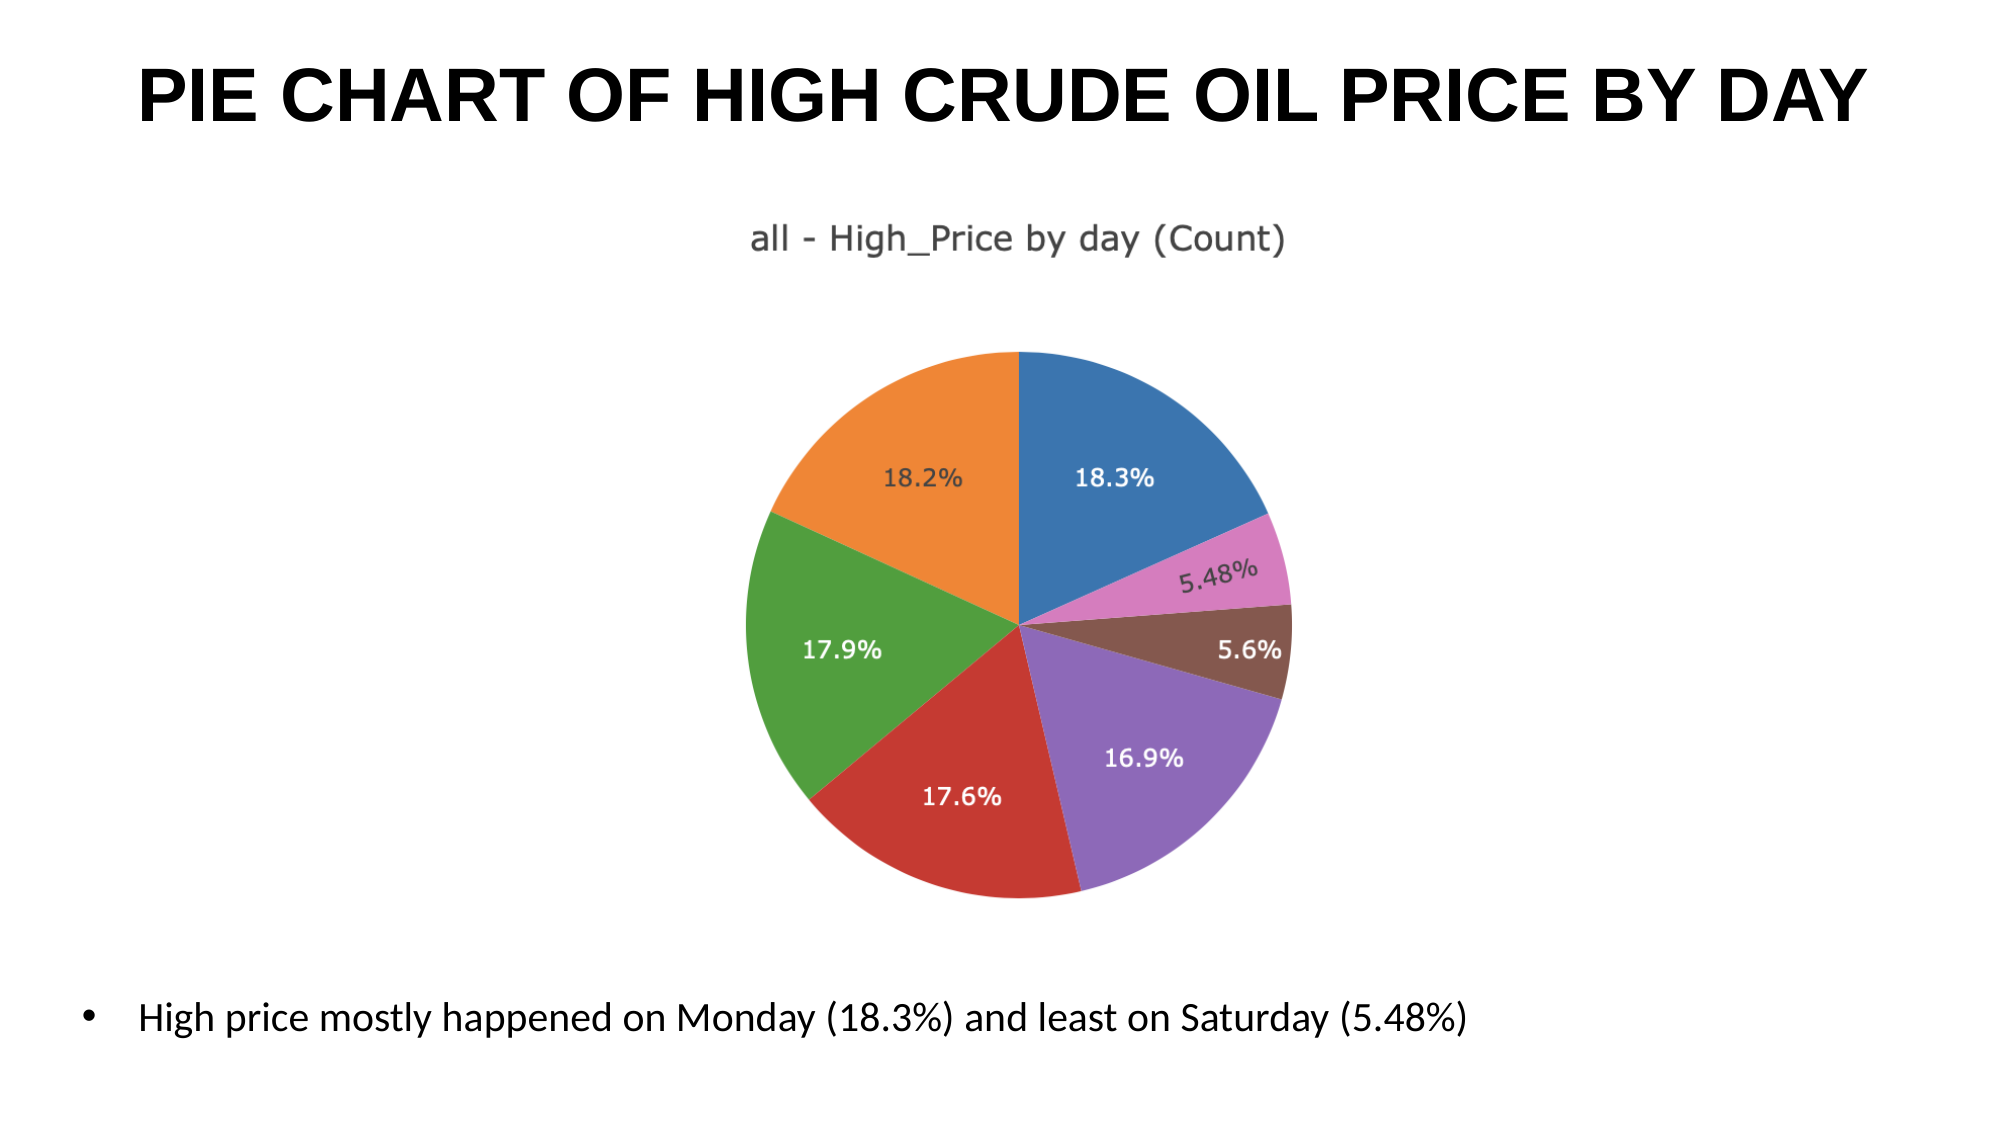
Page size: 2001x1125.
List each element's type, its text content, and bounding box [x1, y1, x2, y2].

picture [654, 198, 1380, 957]
title PIE CHART OF HIGH CRUDE OIL PRICE BY DAY [87, 40, 1920, 146]
subtitle High price mostly happened on Monday (18.3%) and least on Saturday (5.48%) [66, 987, 1968, 1063]
